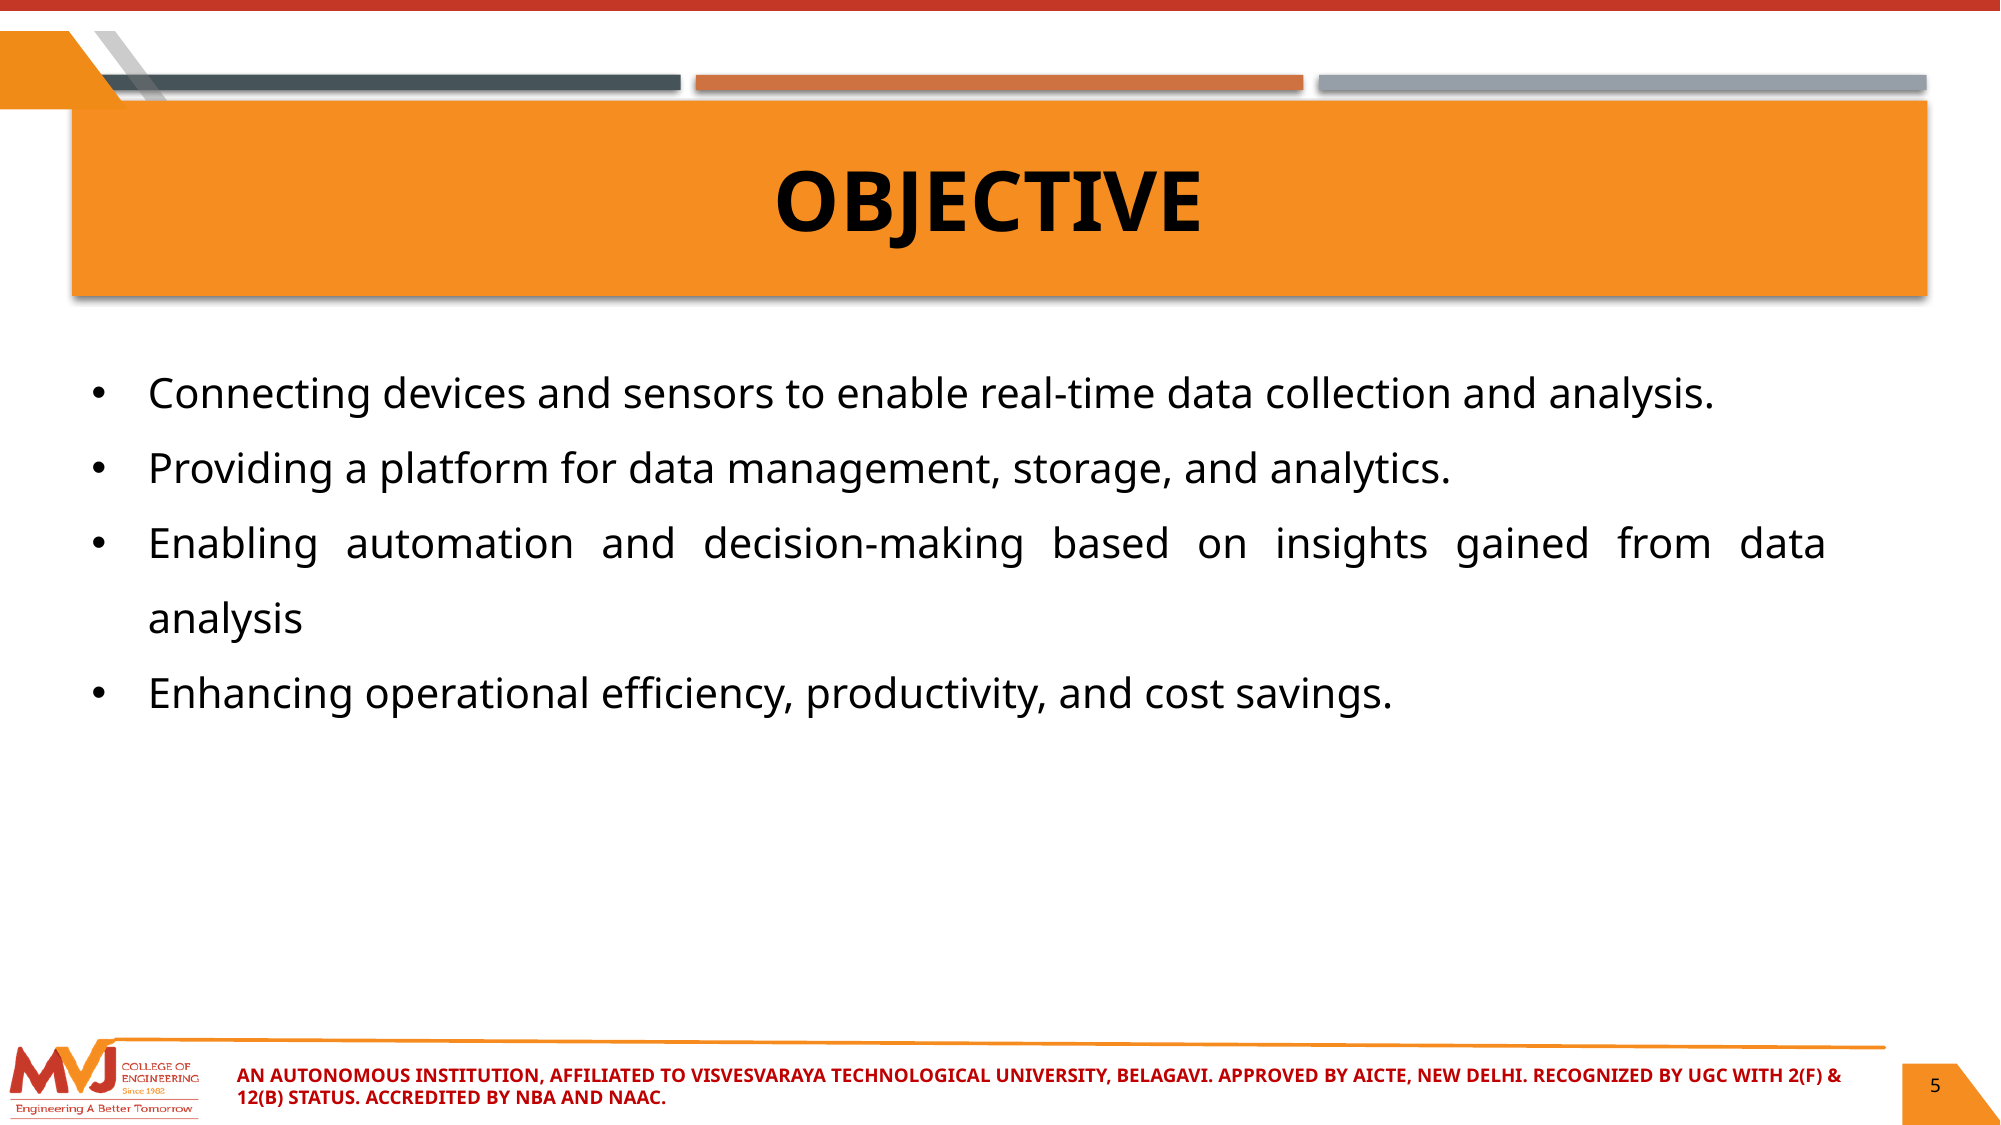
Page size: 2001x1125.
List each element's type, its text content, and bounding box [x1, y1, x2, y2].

footer An Autonomous Institution, Affiliated to Visvesvaraya Technological University, Belagavi. Approved By AICTE, New Delhi. Recognized by UGC with 2(f) & 12(B) status. Accredited by NBA and NAAC. [221, 1055, 1883, 1117]
slide_number 5 [1882, 1060, 1956, 1114]
picture [0, 1023, 206, 1124]
title Objective [95, 115, 1905, 282]
text_box Connecting devices and sensors to enable real-time data collection and analysis. Providing a platform for data management, storage, and analytics. Enabling automation and decision-making based on insights gained from data analysis Enhancing operational efficiency, productivity, and cost savings. [76, 334, 1843, 1025]
